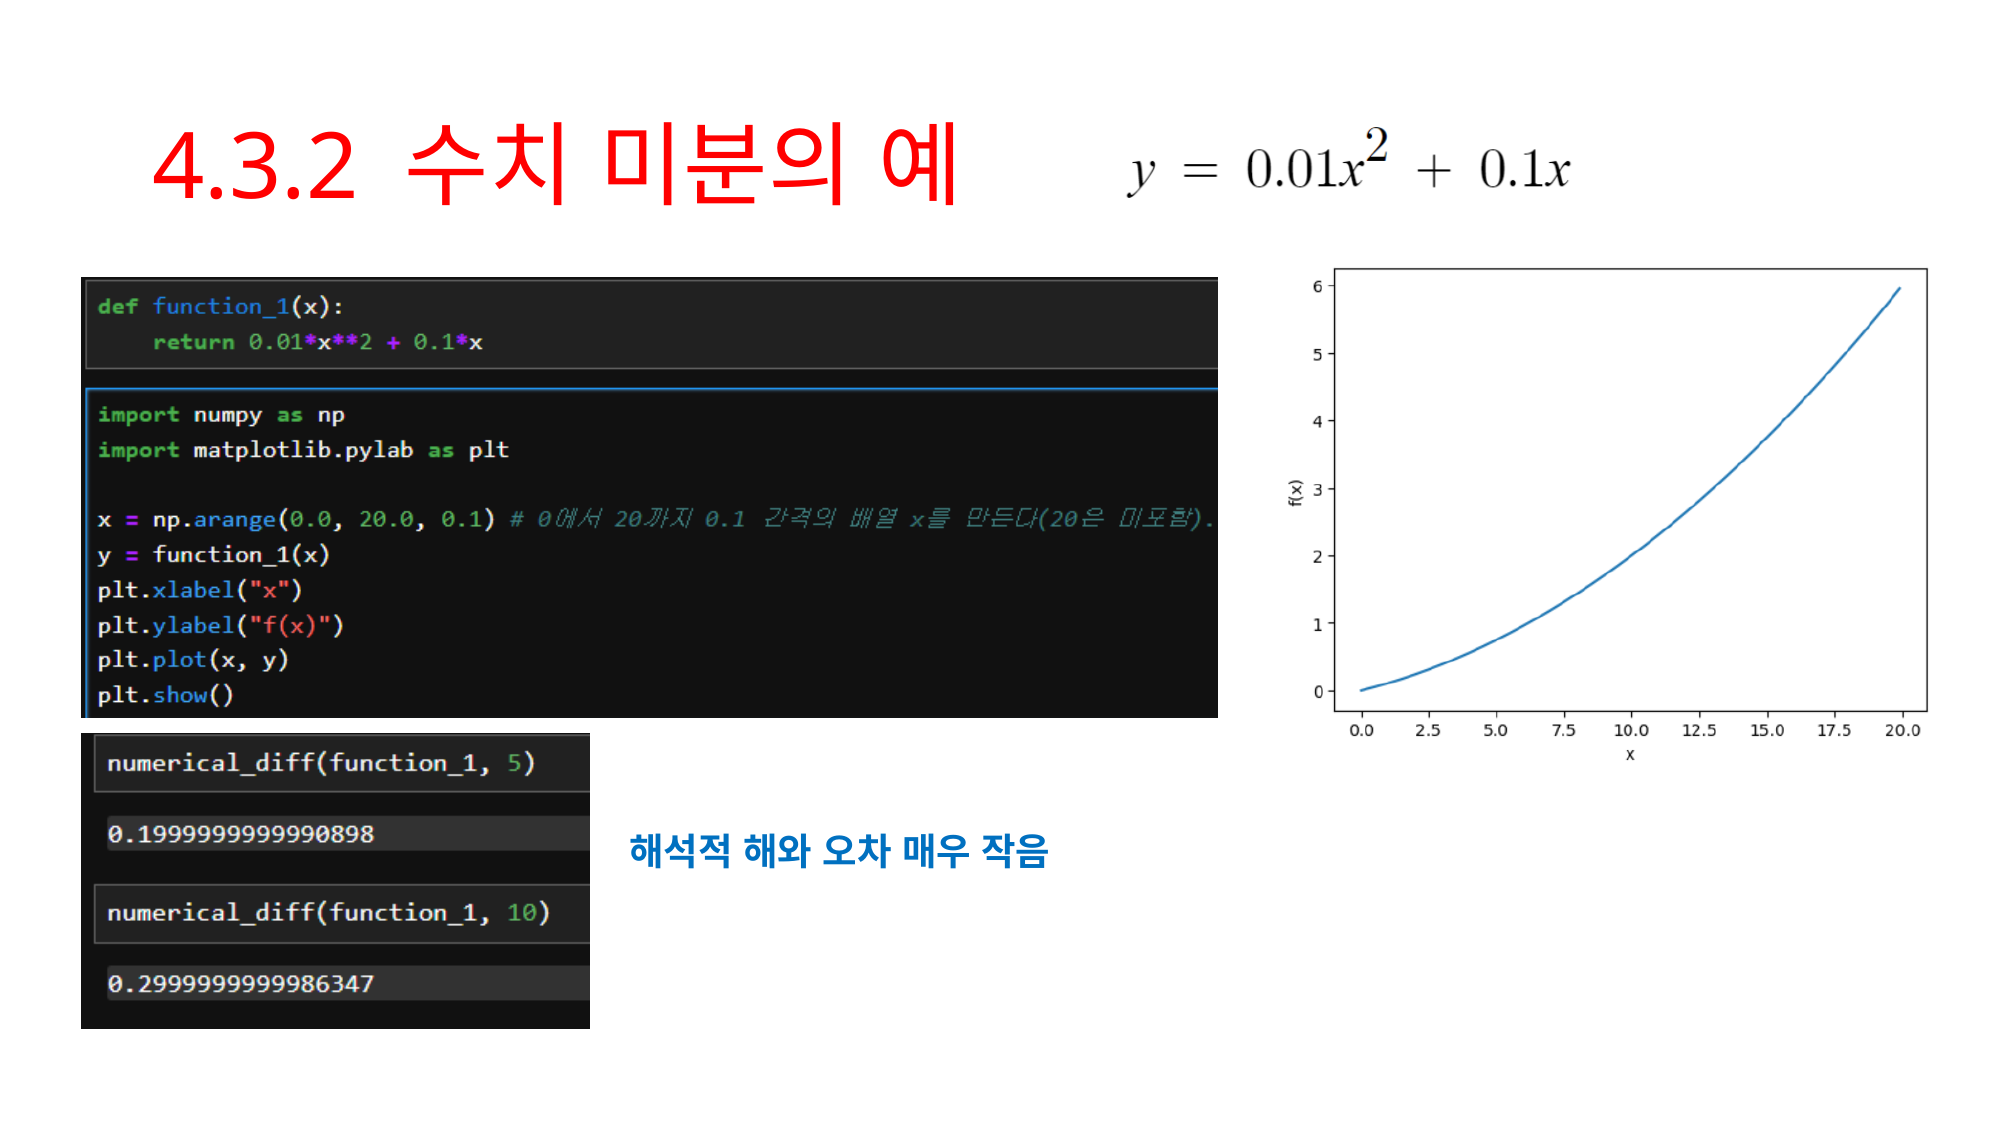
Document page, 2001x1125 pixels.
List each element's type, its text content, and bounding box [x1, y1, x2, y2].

picture [81, 277, 1218, 718]
title 4.3.2 수치 미분의 예 [137, 59, 1863, 278]
picture [1278, 263, 1935, 772]
picture [1106, 106, 1587, 217]
picture [81, 733, 590, 1029]
text_box 해석적 해와 오차 매우 작음 [614, 820, 1066, 881]
